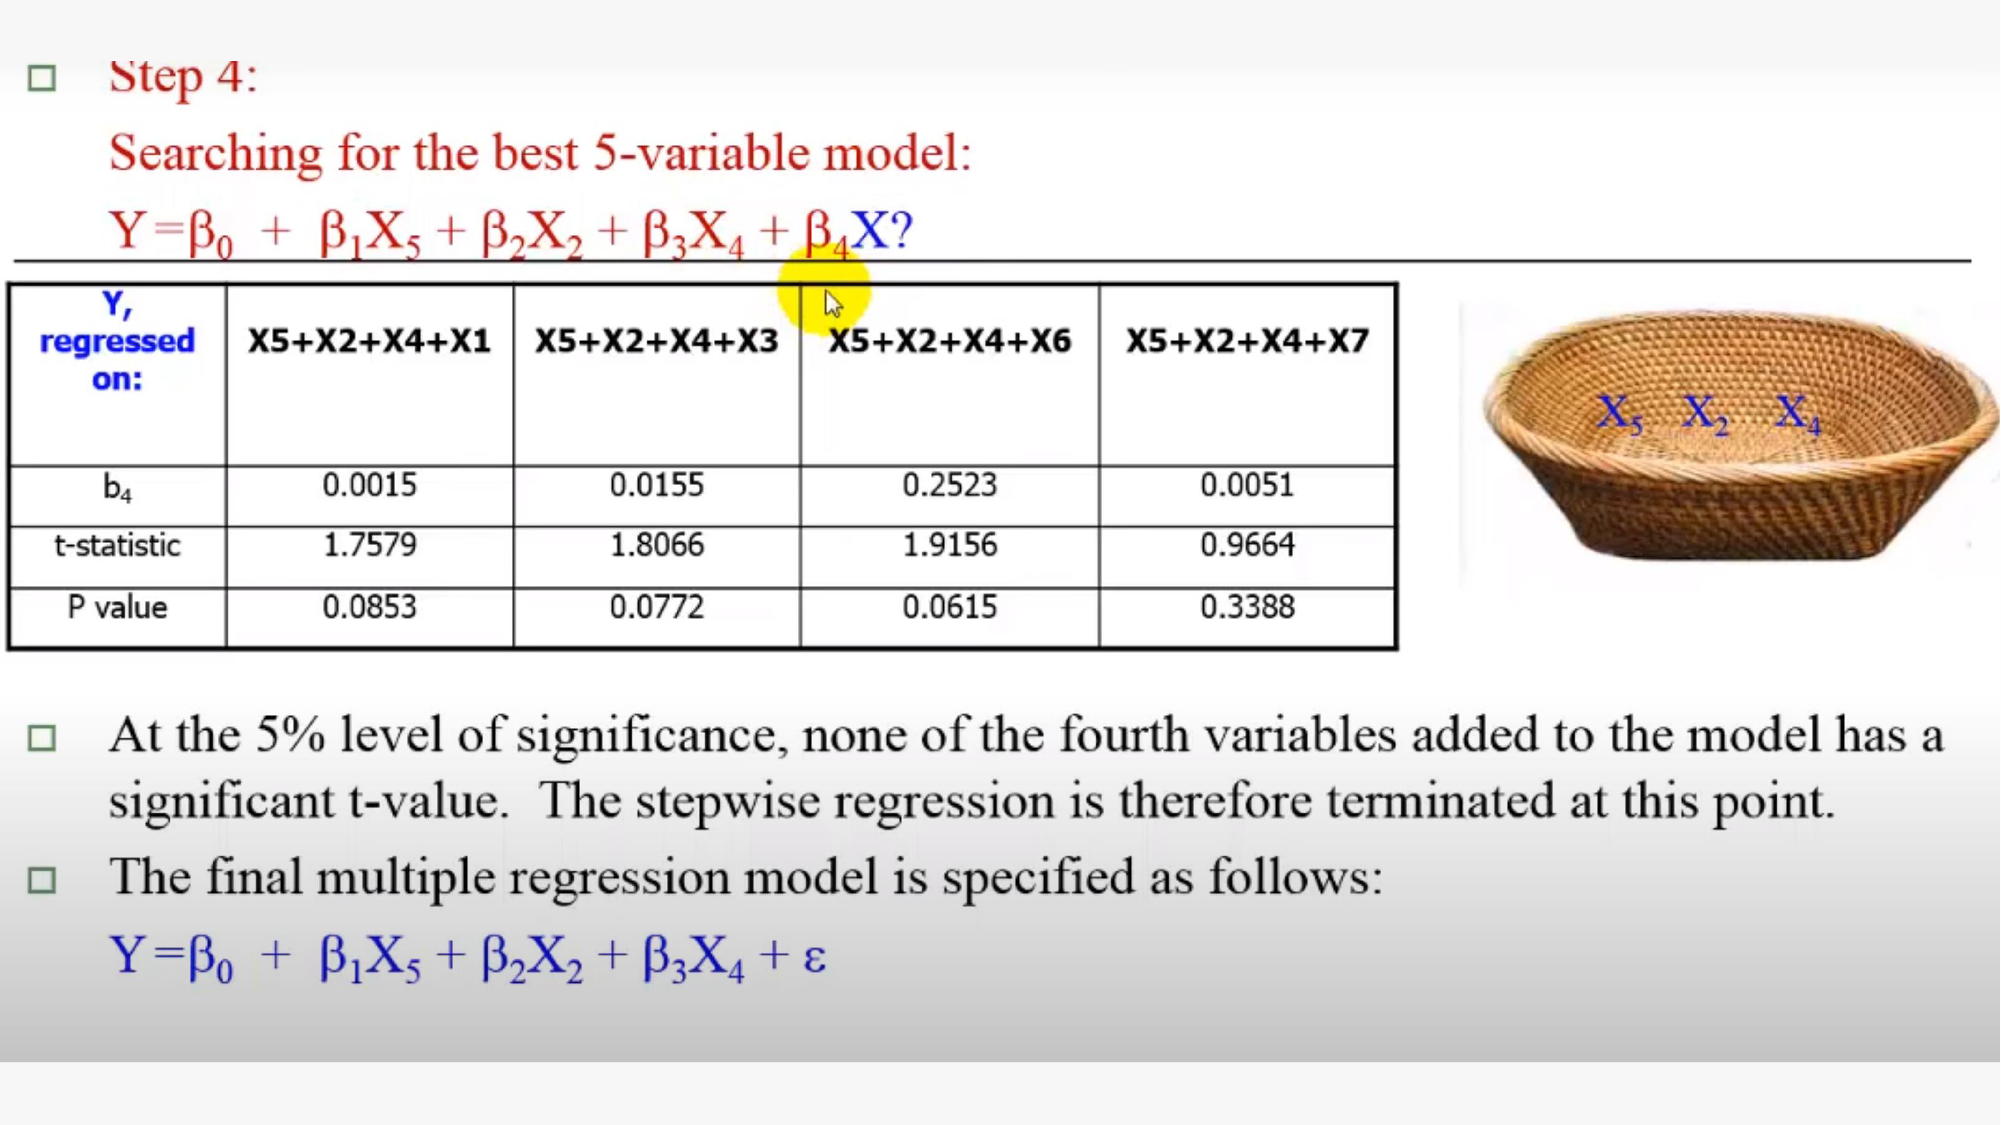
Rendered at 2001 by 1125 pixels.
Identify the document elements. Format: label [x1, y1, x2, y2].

picture [0, 61, 2000, 1064]
